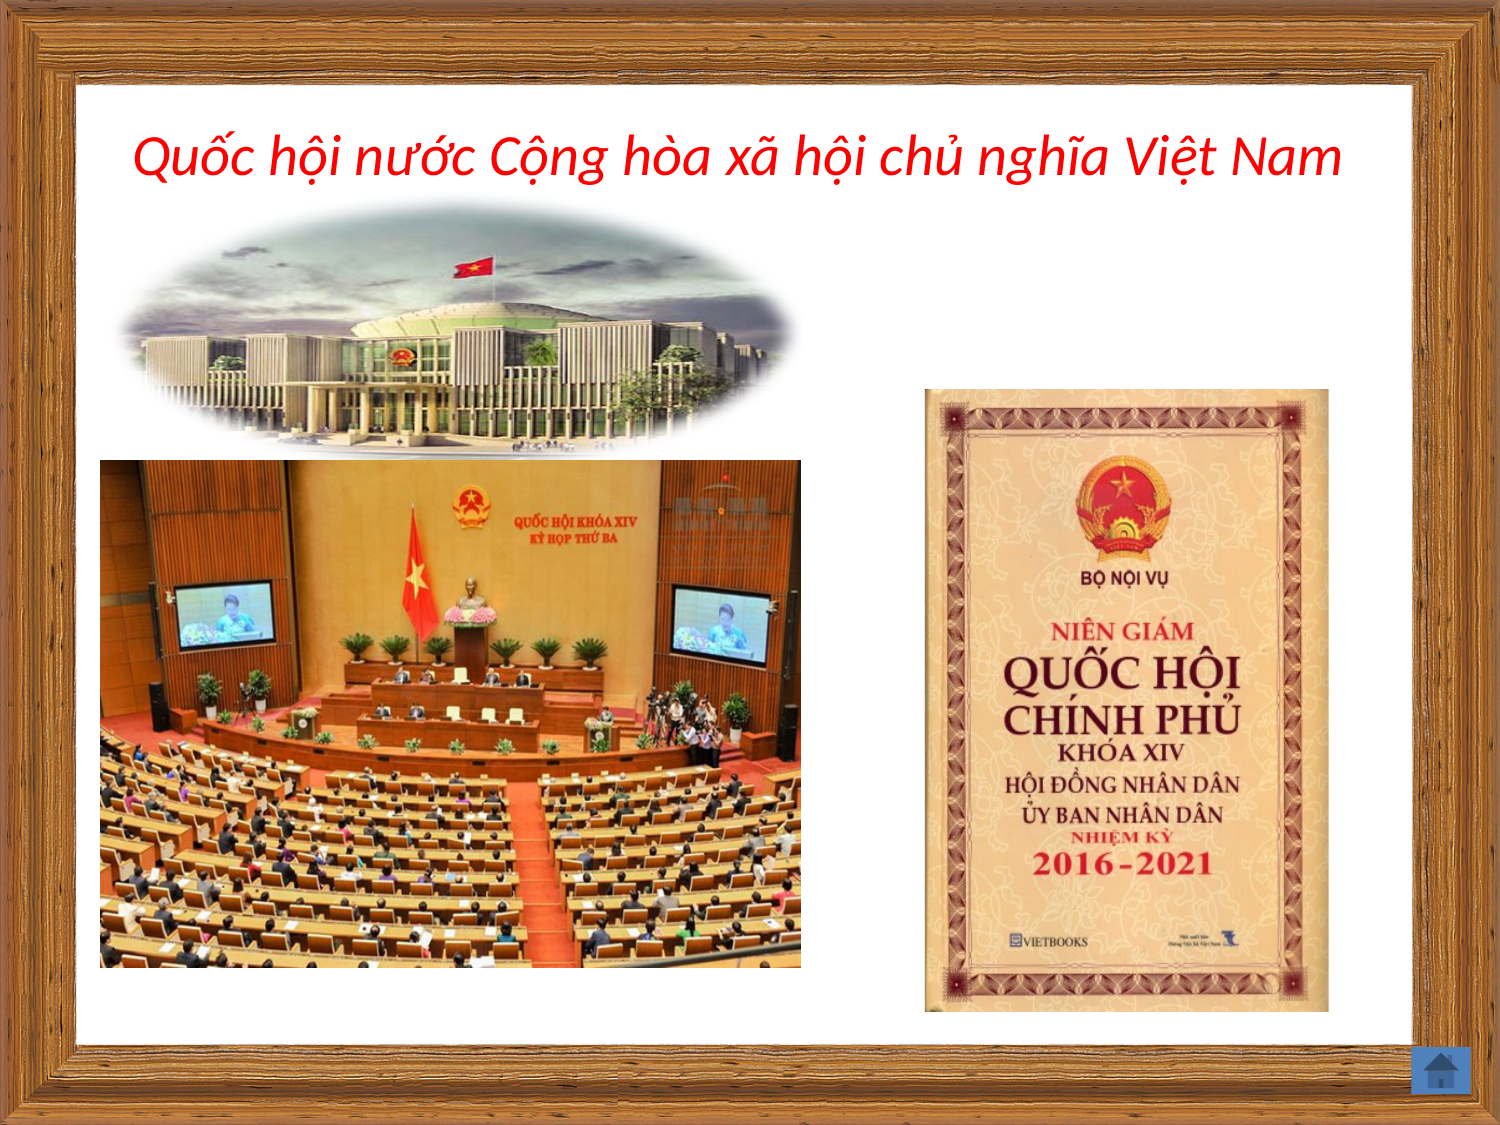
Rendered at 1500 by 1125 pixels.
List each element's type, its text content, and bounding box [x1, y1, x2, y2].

title Quốc hội nước Cộng hòa xã hội chủ nghĩa Việt Nam [0, 99, 1500, 206]
text_box [1411, 1046, 1471, 1094]
picture [0, 190, 1500, 1125]
picture [0, 0, 1500, 99]
